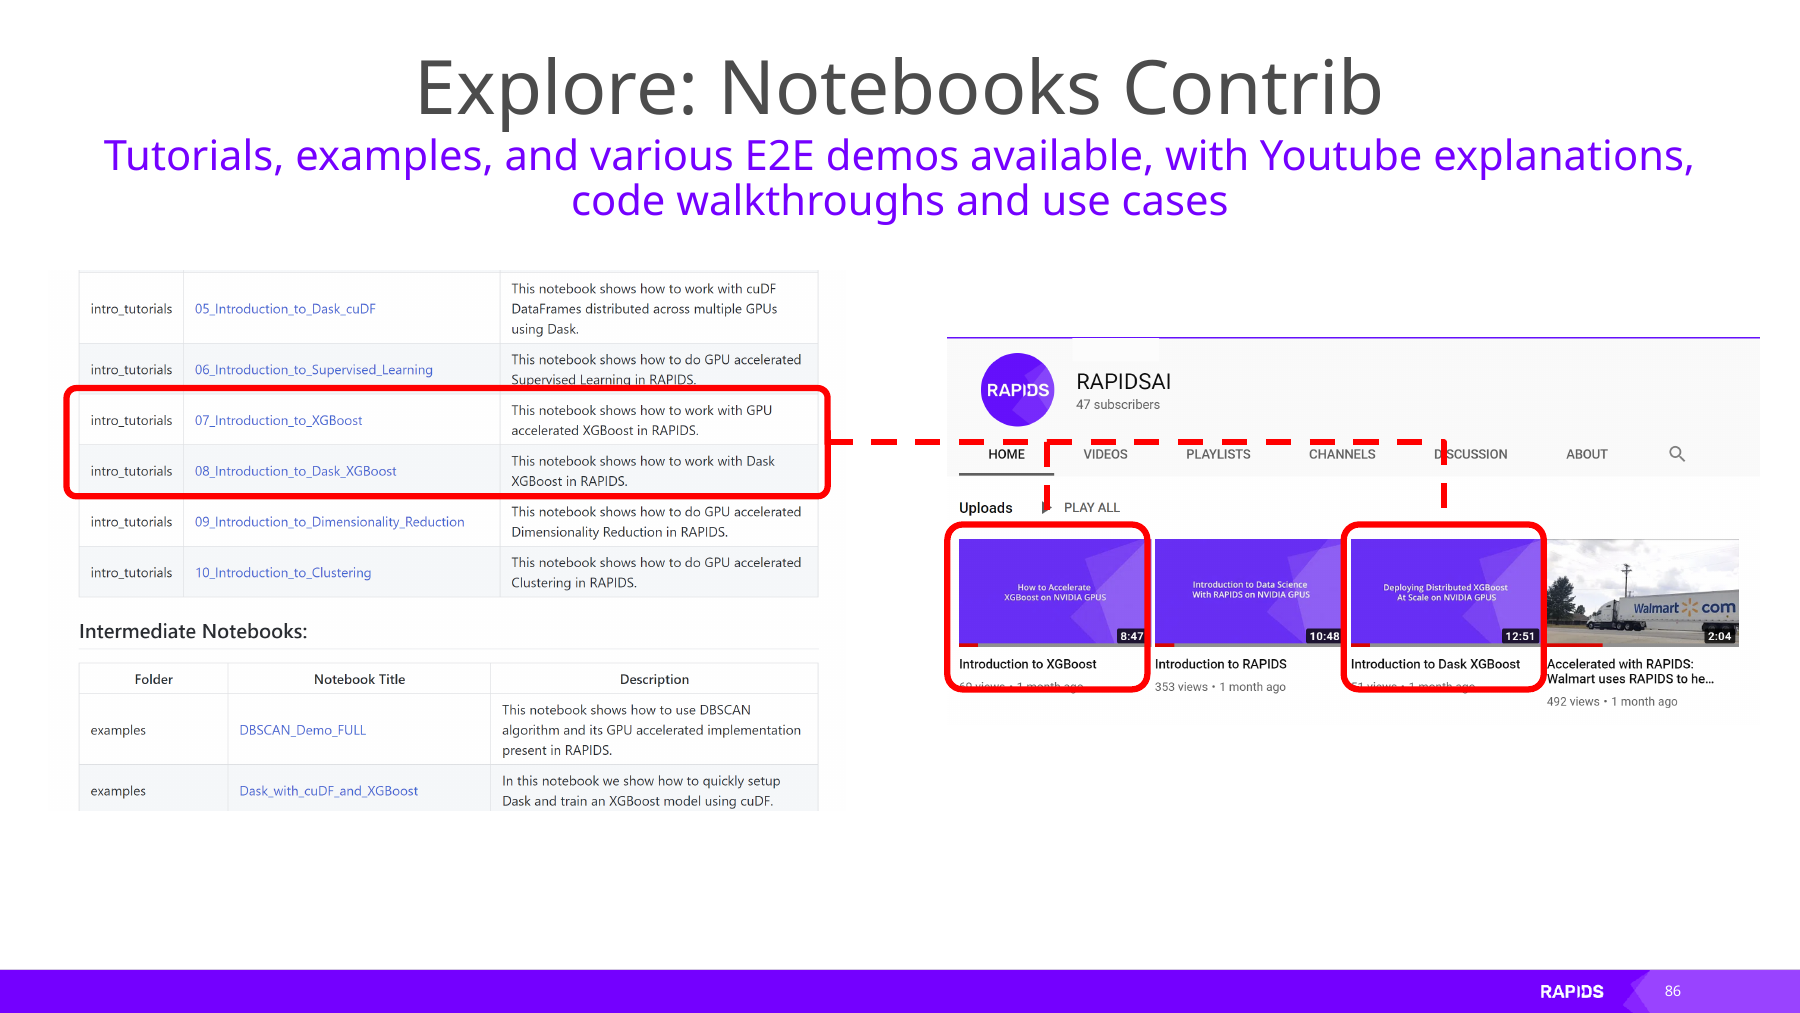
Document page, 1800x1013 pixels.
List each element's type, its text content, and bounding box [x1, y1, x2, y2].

list Tutorials, examples, and various E2E demos available, with Youtube explanations, code walkthroughs and use cases [81, 126, 1719, 213]
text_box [827, 441, 1444, 525]
title Explore: Notebooks Contrib [81, 40, 1719, 126]
picture [0, 0, 1800, 1013]
